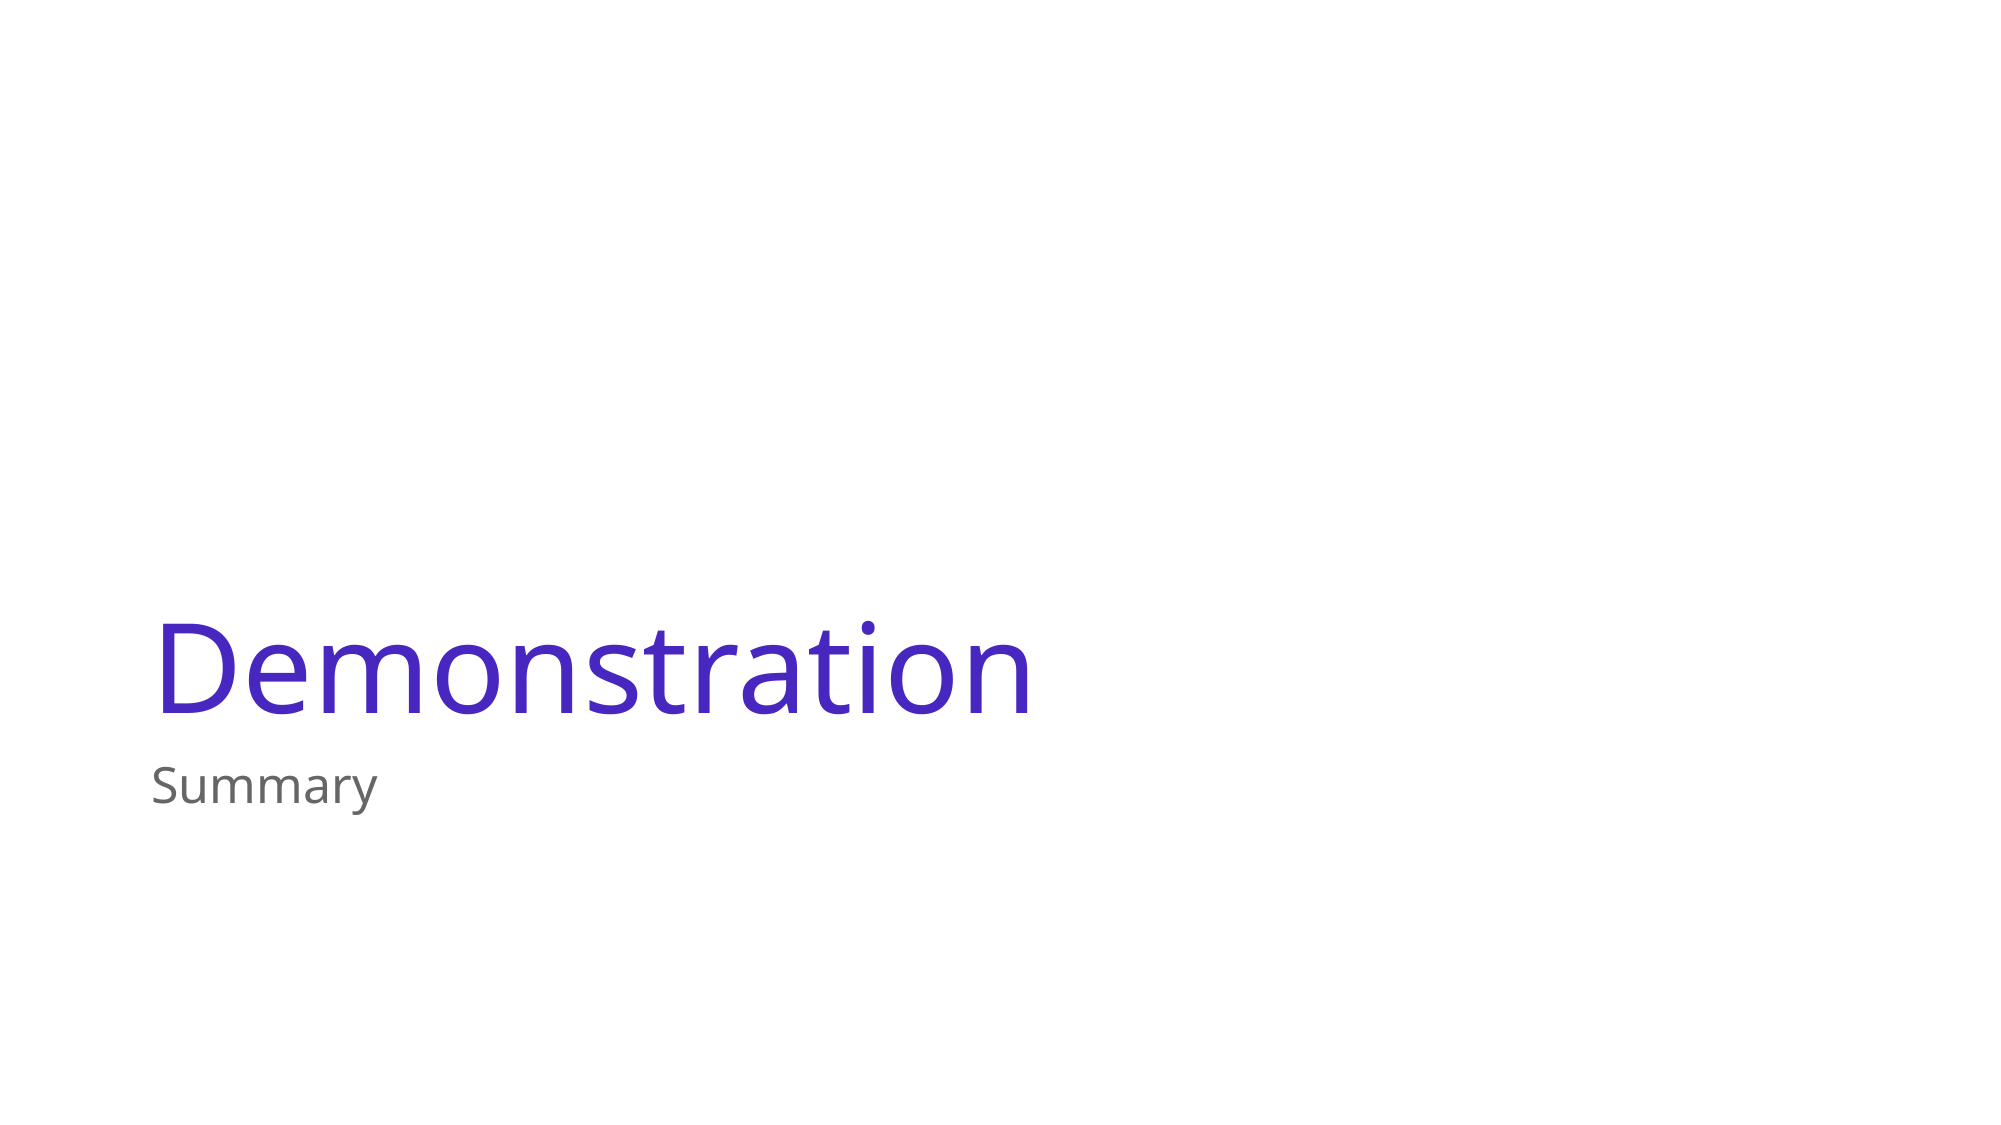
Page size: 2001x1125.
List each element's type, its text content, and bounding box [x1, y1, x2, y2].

list Summary [136, 752, 1862, 999]
title Demonstration [136, 280, 1862, 749]
